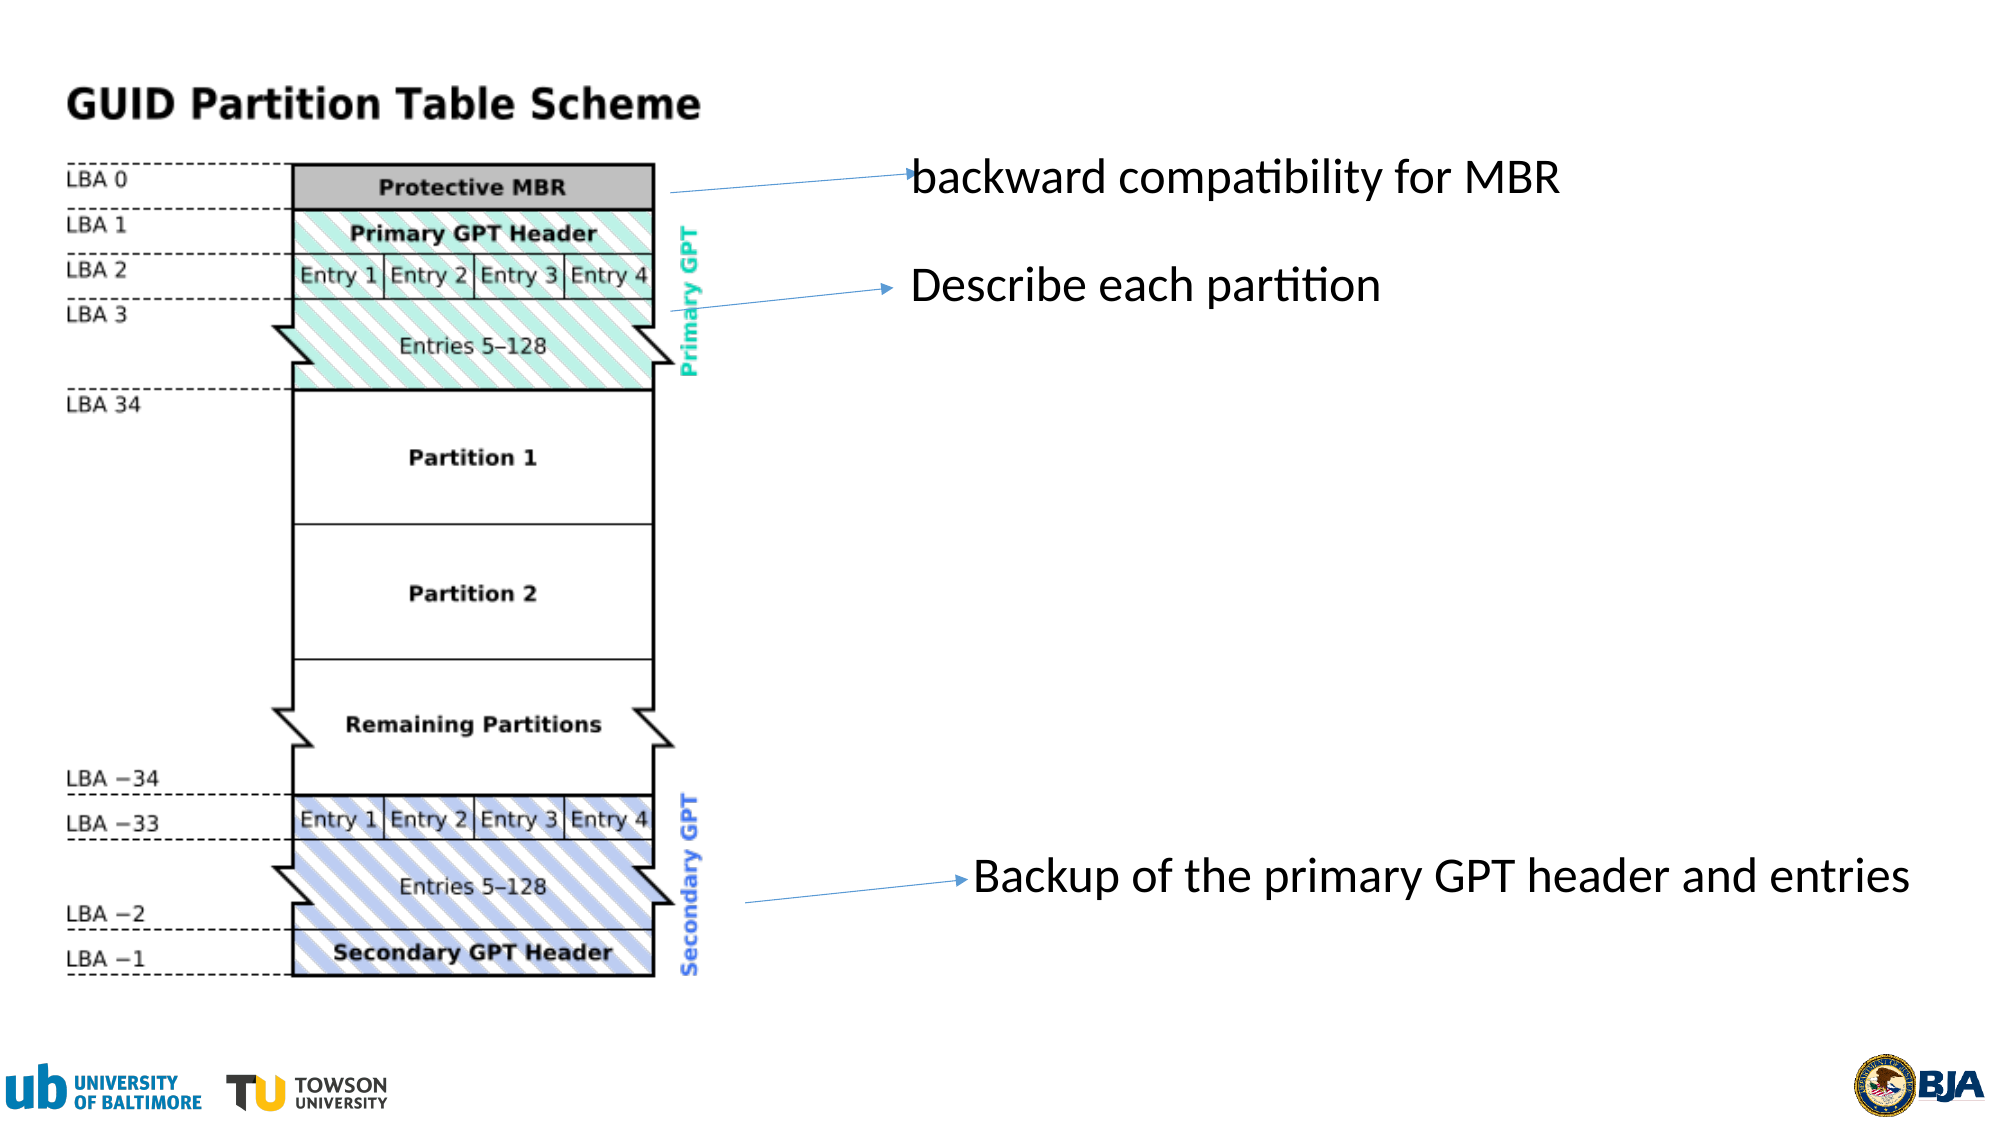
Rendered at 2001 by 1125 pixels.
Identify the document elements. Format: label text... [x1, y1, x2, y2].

picture [0, 1031, 407, 1125]
picture [1854, 1054, 1986, 1117]
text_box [745, 879, 969, 903]
text_box backward compatibility for MBR [882, 136, 1577, 211]
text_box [670, 172, 919, 193]
picture [23, 30, 744, 1021]
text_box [670, 287, 894, 312]
text_box Describe each partition [881, 243, 1398, 319]
text_box Backup of the primary GPT header and entries [958, 835, 1926, 911]
